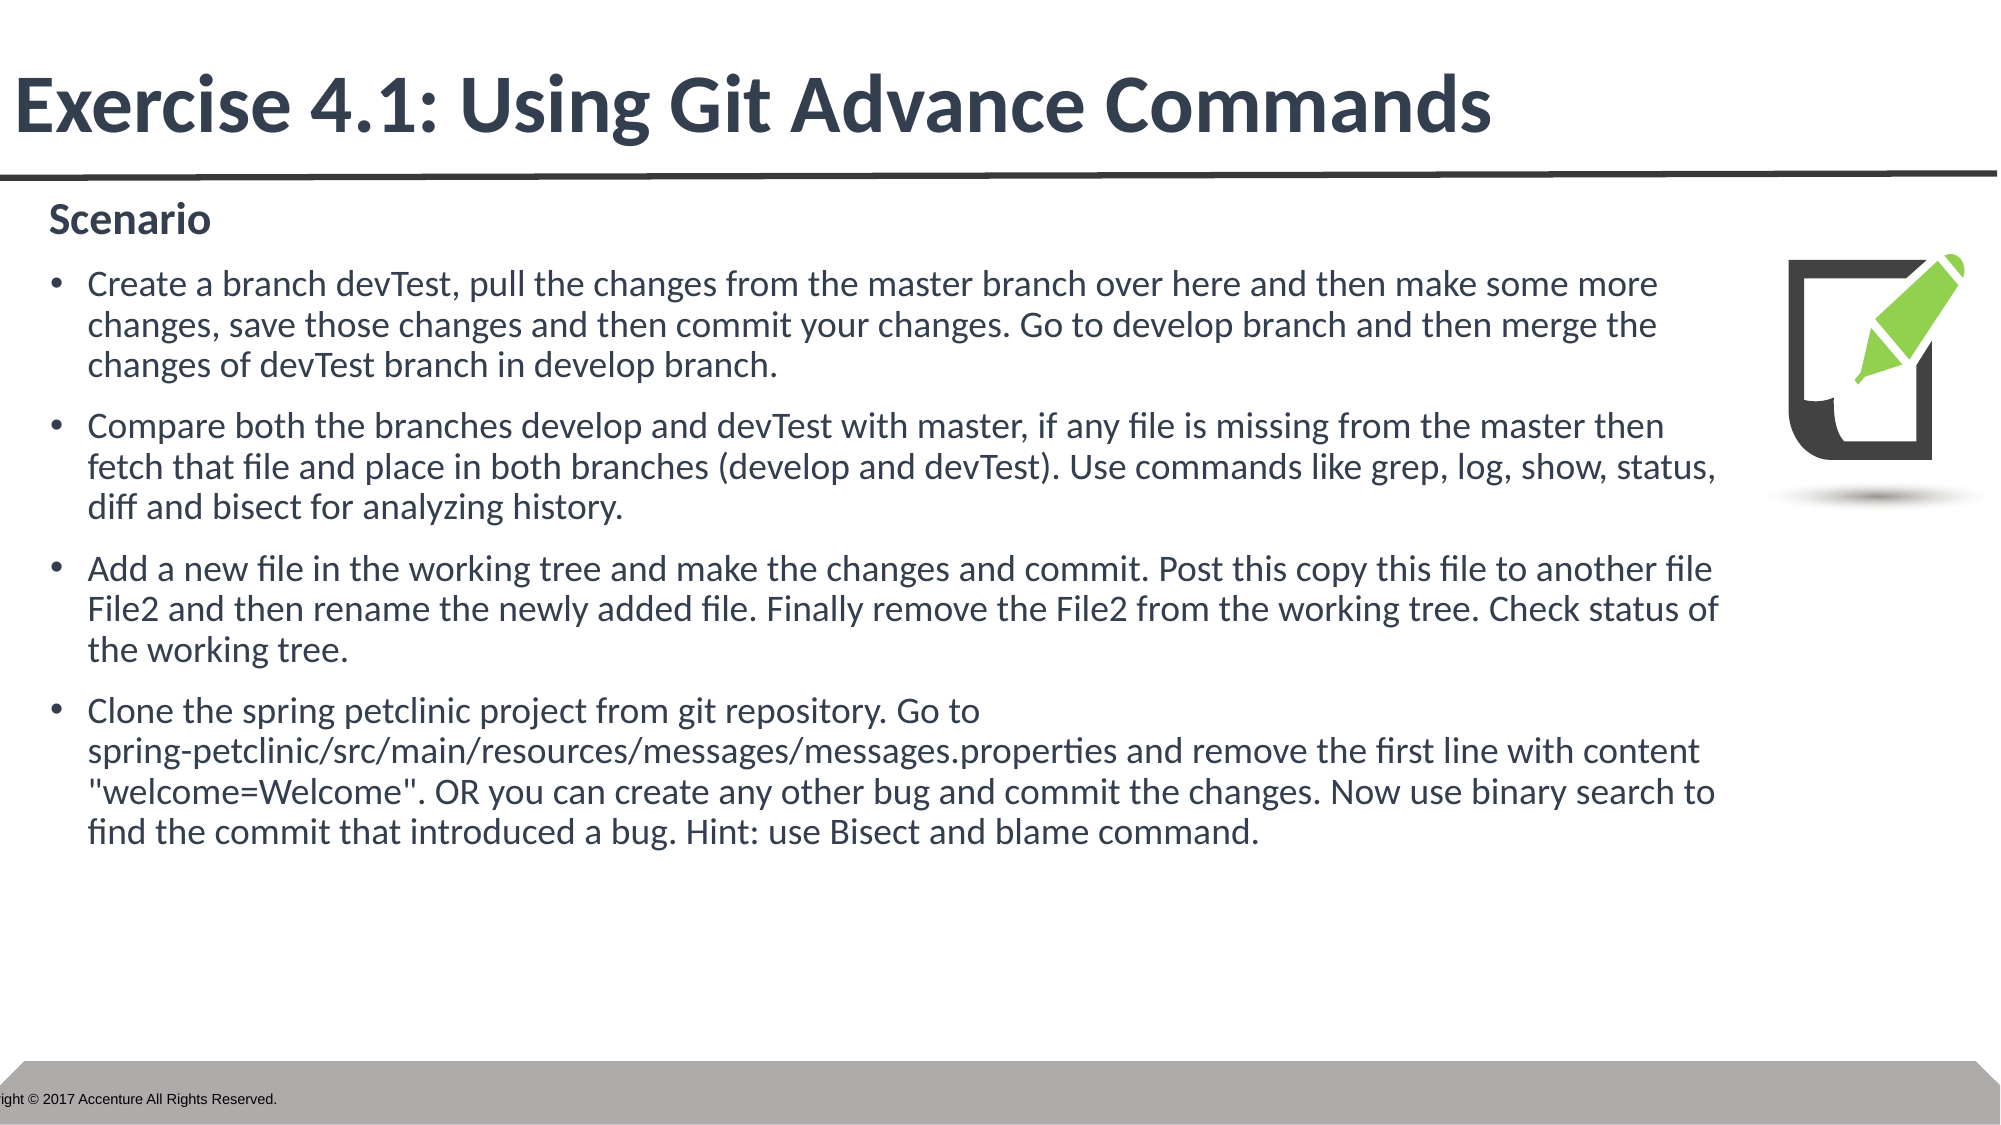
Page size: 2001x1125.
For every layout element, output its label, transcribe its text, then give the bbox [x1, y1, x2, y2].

title Exercise 4.1: Using Git Advance Commands [0, 53, 2000, 147]
list Scenario [34, 188, 1757, 254]
picture [1757, 479, 2001, 516]
list Create a branch devTest, pull the changes from the master branch over here and then make some more changes, save those changes and then commit your changes. Go to develop branch and then merge the changes of devTest branch in develop branch. Compare both the branches develop and devTest with master, if any file is missing from the master then fetch that file and place in both branches (develop and devTest). Use commands like grep, log, show, status, diff and bisect for analyzing history. Add a new file in the working tree and make the changes and commit. Post this copy this file to another file File2 and then rename the newly added file. Finally remove the File2 from the working tree. Check status of the working tree. Clone the spring petclinic project from git repository. Go to spring-petclinic/src/main/resources/messages/messages.properties and remove the first line with content "welcome=Welcome". OR you can create any other bug and commit the changes. Now use binary search to find the commit that introduced a bug. Hint: use Bisect and blame command. [35, 256, 1757, 1052]
